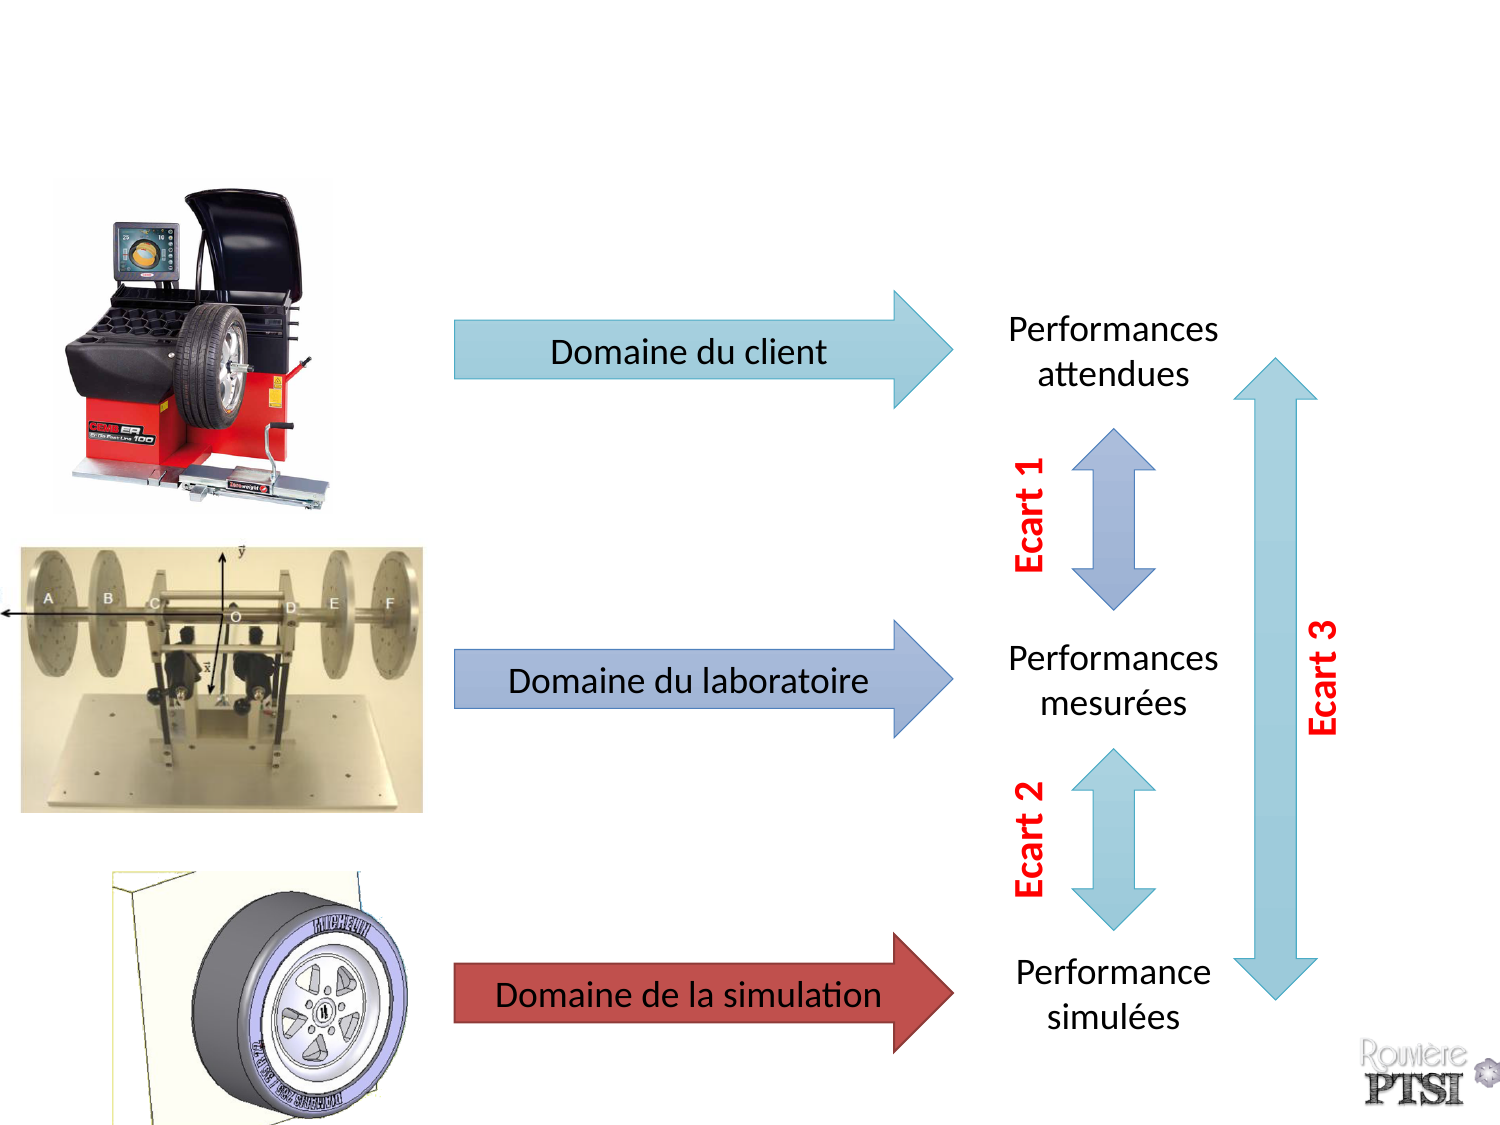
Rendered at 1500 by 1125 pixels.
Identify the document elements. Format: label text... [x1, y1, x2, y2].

text_box Performances mesurées [993, 625, 1235, 731]
text_box Ecart 1 [993, 356, 1058, 676]
picture [112, 871, 408, 1125]
text_box Domaine du laboratoire [454, 618, 954, 739]
text_box Domaine du client [454, 289, 954, 410]
picture [1359, 1037, 1500, 1109]
text_box [1071, 748, 1157, 932]
picture [0, 538, 428, 813]
text_box Performance simulées [993, 939, 1235, 1045]
text_box [1071, 427, 1157, 611]
text_box [1232, 357, 1319, 1001]
text_box Ecart 2 [993, 681, 1058, 1000]
text_box Performances attendues [993, 296, 1235, 402]
text_box Ecart 3 [1286, 519, 1352, 839]
text_box Domaine de la simulation [453, 931, 955, 1055]
picture [52, 178, 333, 514]
